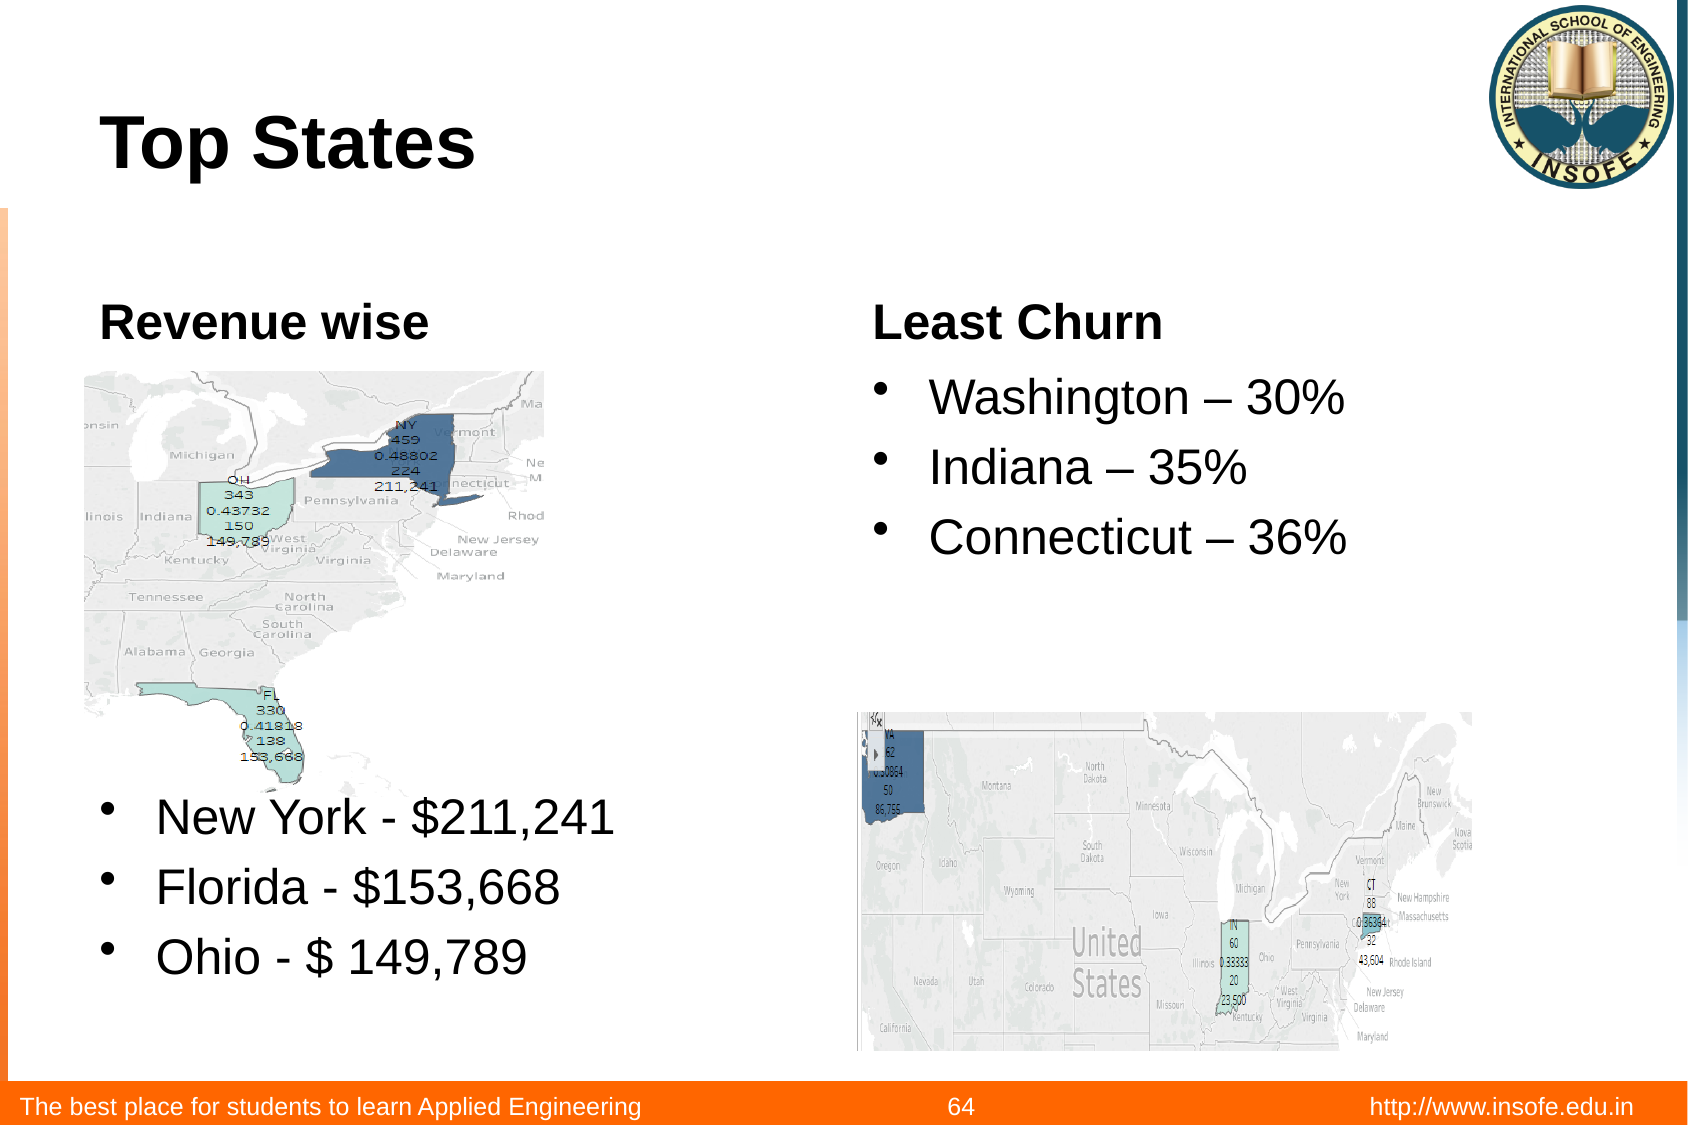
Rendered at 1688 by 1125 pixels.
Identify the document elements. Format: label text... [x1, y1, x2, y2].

list Revenue wise [84, 251, 830, 356]
title Top States [84, 45, 1604, 233]
picture [84, 371, 544, 797]
picture [856, 712, 1472, 1051]
picture [1489, 5, 1674, 189]
picture [1677, 0, 1688, 866]
picture [0, 208, 8, 1081]
list New York - $211,241 Florida - $153,668 Ohio - $ 149,789 [84, 356, 830, 1005]
list Washington – 30% Indiana – 35% Connecticut – 36% [857, 356, 1604, 1005]
list Least Churn [857, 251, 1604, 356]
